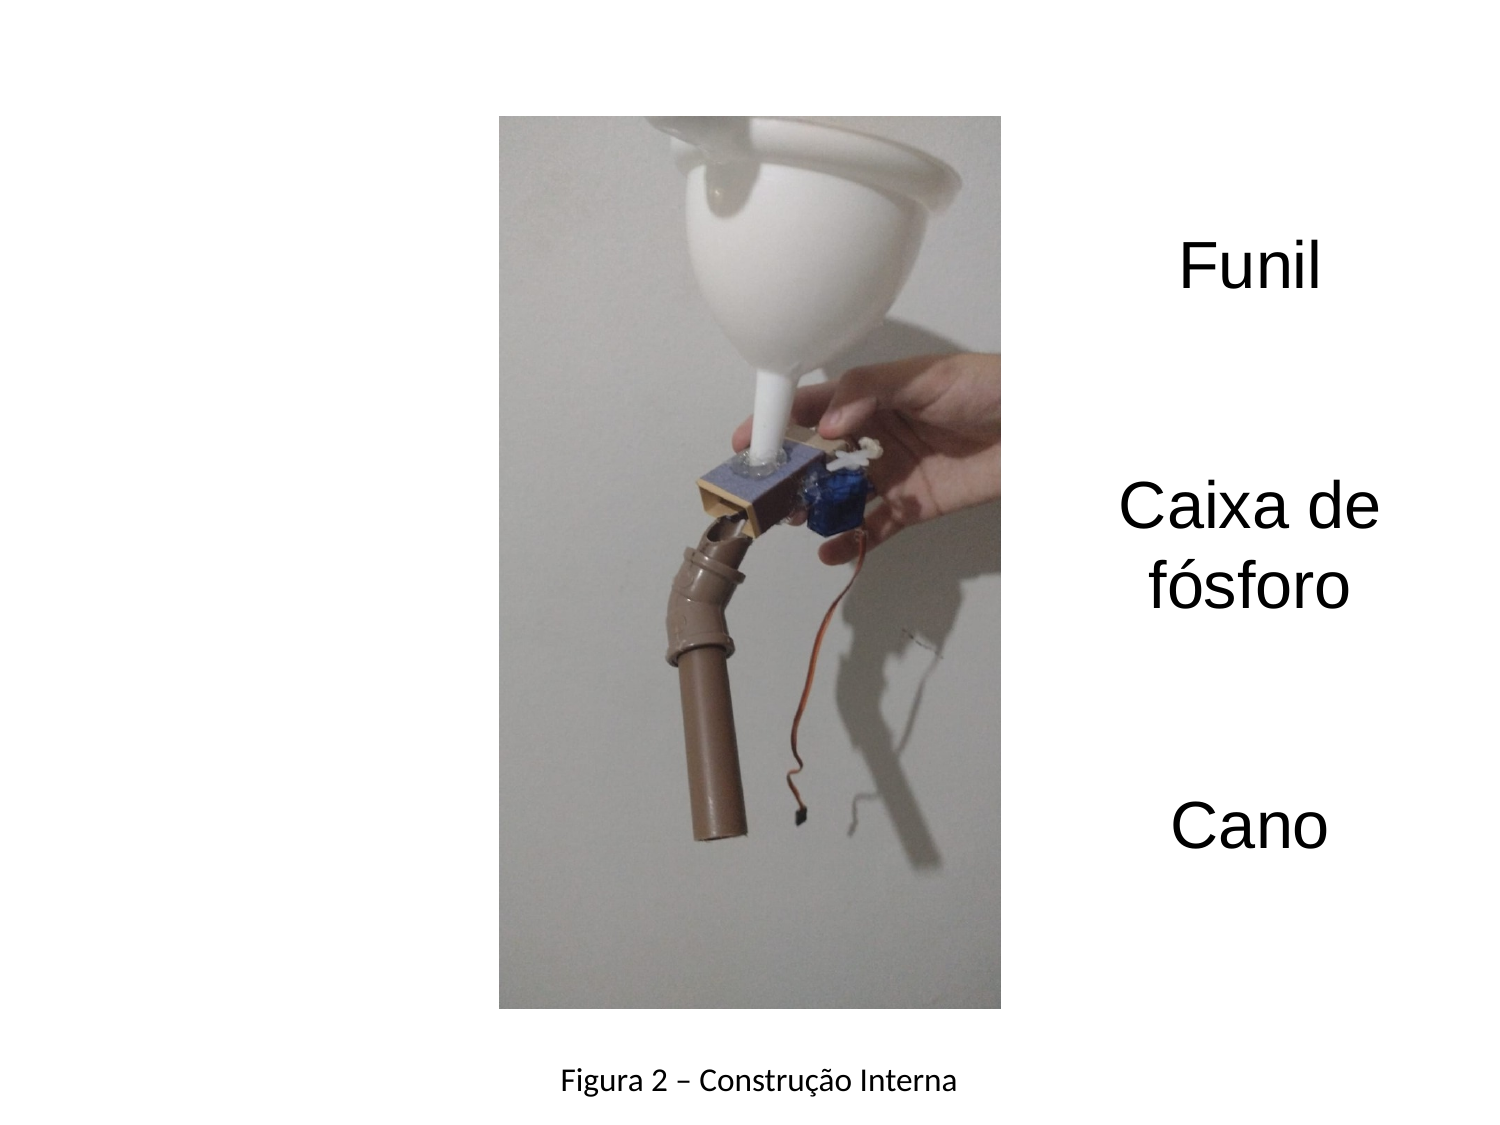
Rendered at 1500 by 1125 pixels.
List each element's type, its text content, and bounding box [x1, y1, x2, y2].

list Figura 2 – Construção Interna [33, 262, 1467, 1125]
picture [498, 115, 1002, 1009]
text_box Funil Caixa de fósforo Cano [1007, 214, 1500, 869]
